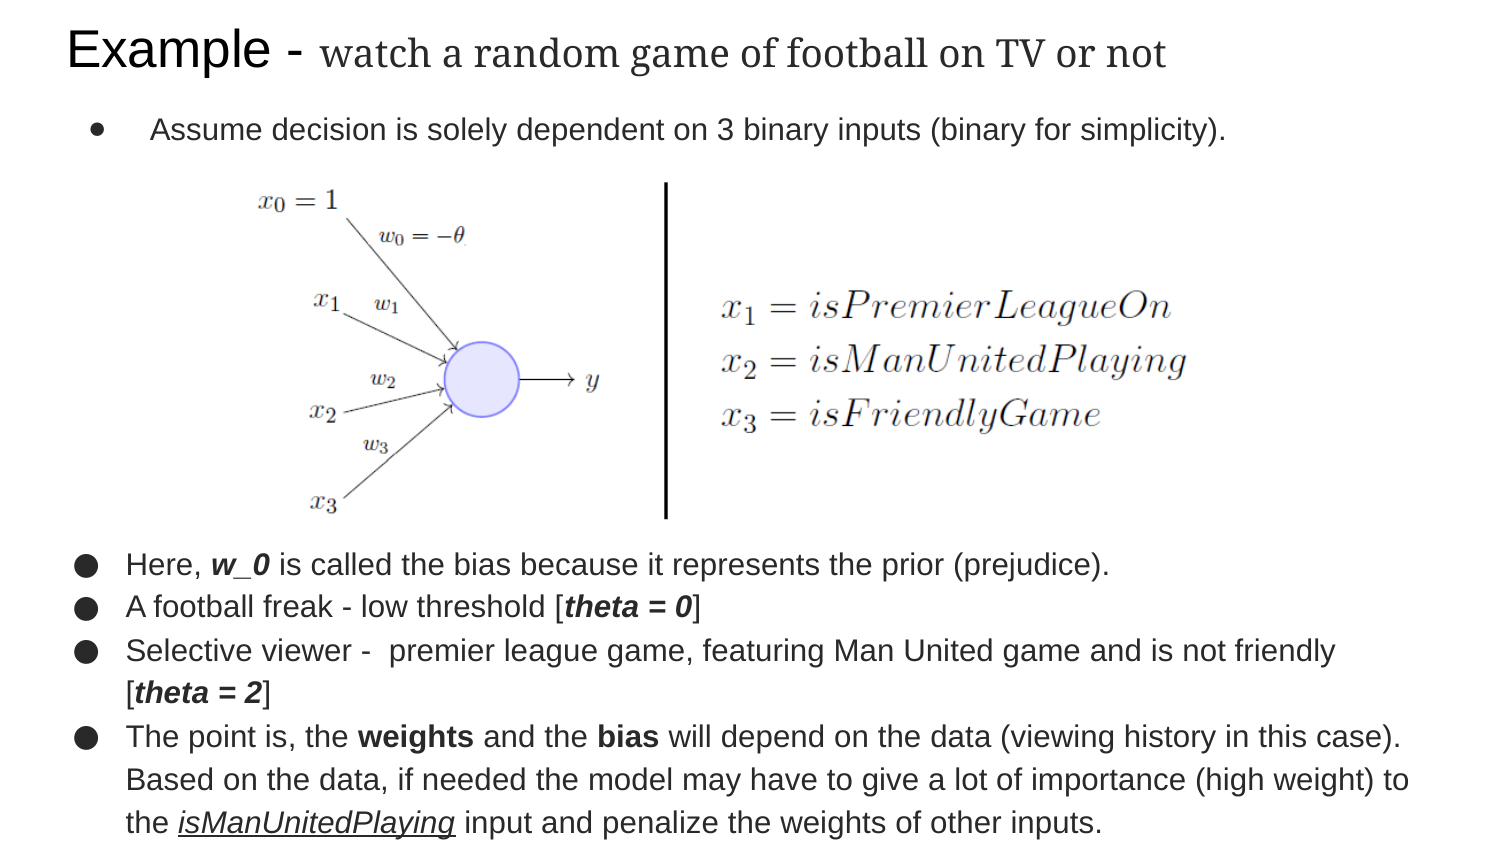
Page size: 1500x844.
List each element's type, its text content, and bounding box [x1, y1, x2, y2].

list Here, w_0 is called the bias because it represents the prior (prejudice). A football freak - low threshold [theta = 0] Selective viewer - premier league game, featuring Man United game and is not friendly [theta = 2] The point is, the weights and the bias will depend on the data (viewing history in this case). Based on the data, if needed the model may have to give a lot of importance (high weight) to the isManUnitedPlaying input and penalize the weights of other inputs. [35, 523, 1434, 844]
text_box Assume decision is solely dependent on 3 binary inputs (binary for simplicity). [51, 93, 1327, 162]
picture [219, 164, 1205, 548]
title Example - watch a random game of football on TV or not [51, 0, 1449, 94]
